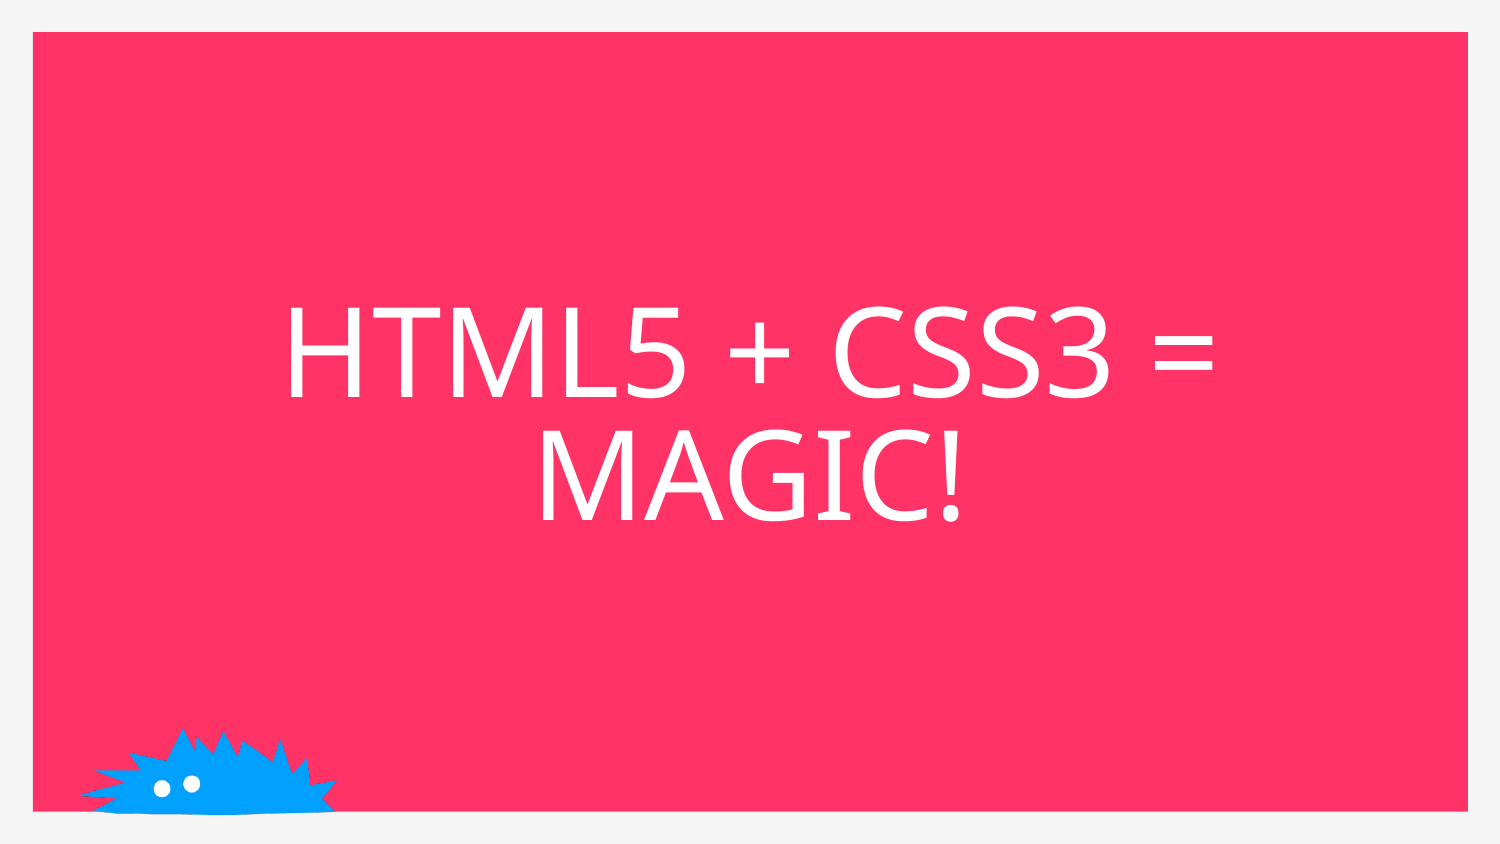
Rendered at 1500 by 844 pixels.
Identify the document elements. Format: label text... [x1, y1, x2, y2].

title HTML5 + CSS3 = Magic! [65, 57, 1436, 789]
picture [77, 789, 337, 815]
